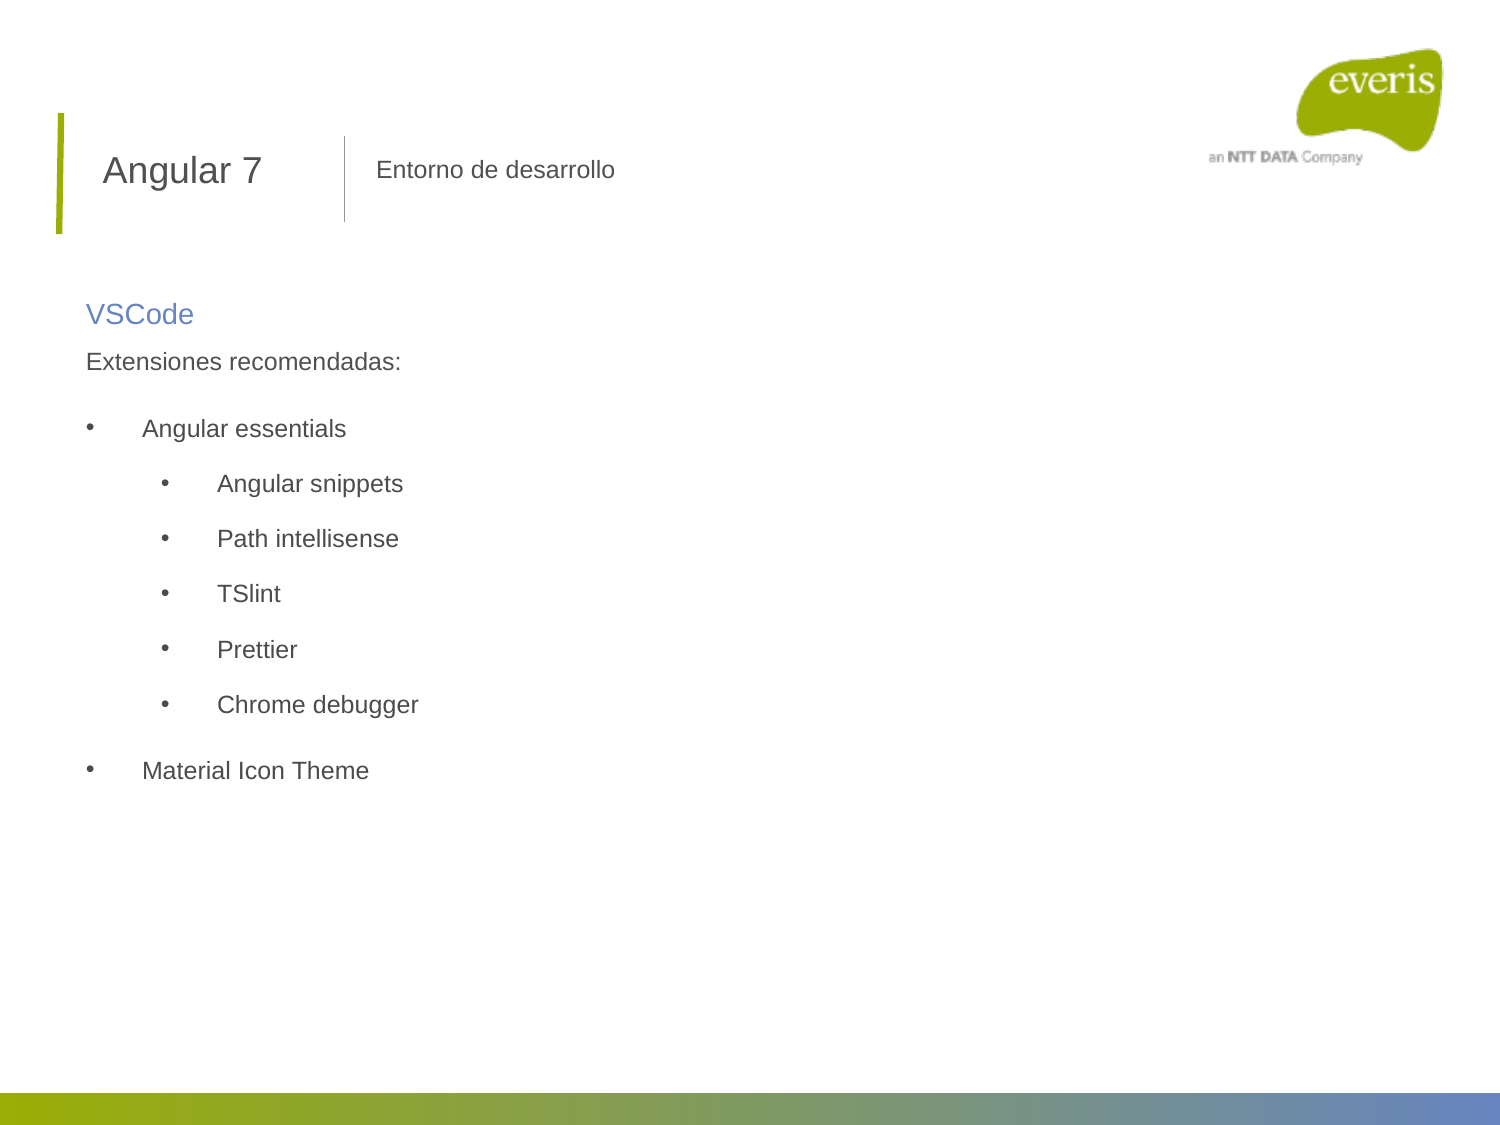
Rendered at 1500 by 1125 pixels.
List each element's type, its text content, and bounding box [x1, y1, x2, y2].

list Entorno de desarrollo [361, 149, 1079, 208]
list Extensiones recomendadas: Angular essentials Angular snippets Path intellisense TSlint Prettier Chrome debugger Material Icon Theme [71, 342, 1437, 848]
list VSCode [71, 292, 1437, 342]
picture [1199, 27, 1453, 186]
list Angular 7 [87, 143, 329, 214]
